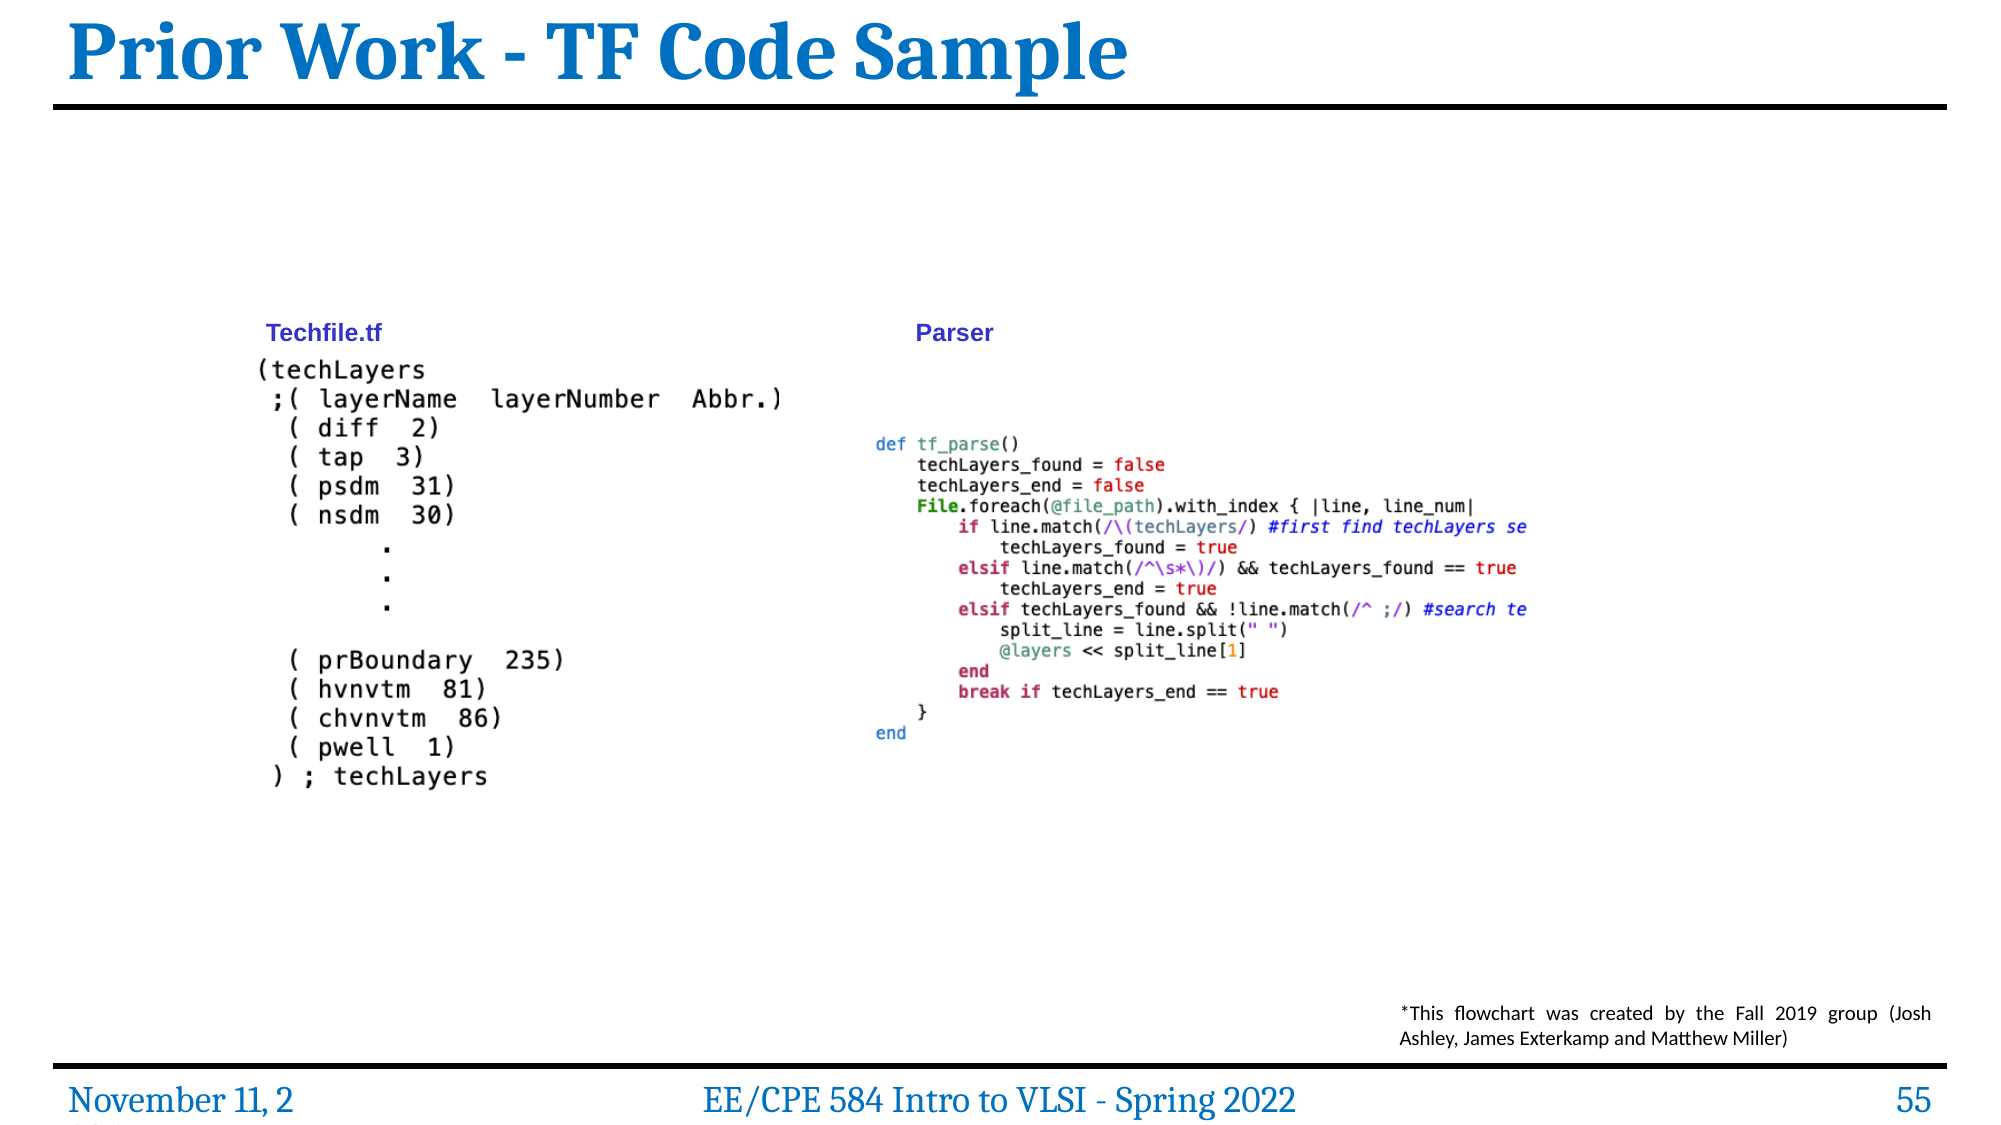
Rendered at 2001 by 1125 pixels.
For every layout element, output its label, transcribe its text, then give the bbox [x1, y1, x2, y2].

picture [251, 354, 779, 796]
list Prior Work - TF Code Sample [53, 0, 1947, 112]
text_box Parser [900, 308, 1351, 354]
text_box Techfile.tf [250, 308, 701, 354]
picture [870, 432, 1527, 753]
text_box *This flowchart was created by the Fall 2019 group (Josh Ashley, James Exterkamp and Matthew Miller) [1384, 992, 1947, 1058]
